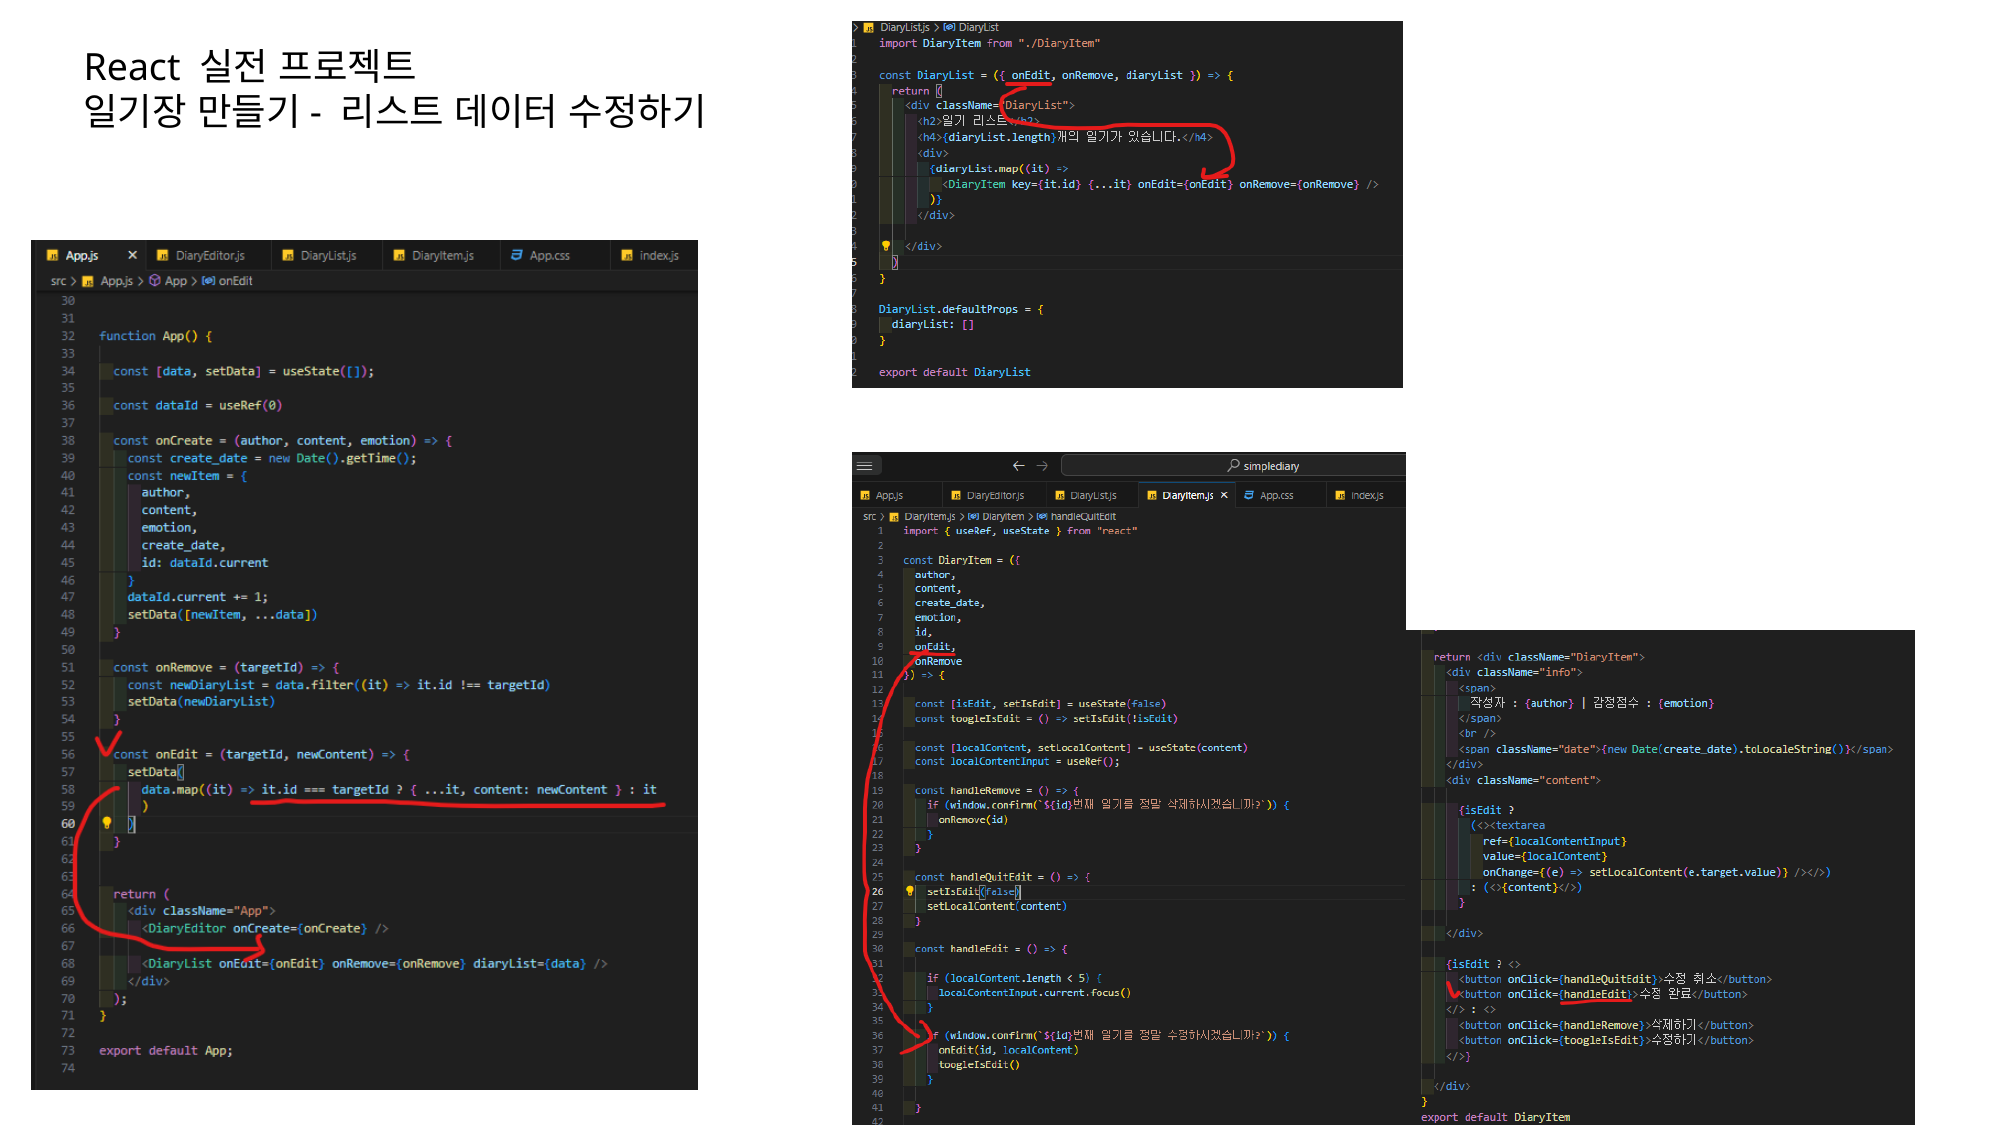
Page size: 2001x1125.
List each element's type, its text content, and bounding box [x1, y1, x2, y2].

picture [31, 240, 698, 1090]
picture [852, 452, 1915, 1125]
text_box React 실전 프로젝트 일기장 만들기- 리스트 데이터 수정하기 [68, 35, 722, 141]
picture [852, 21, 1403, 388]
